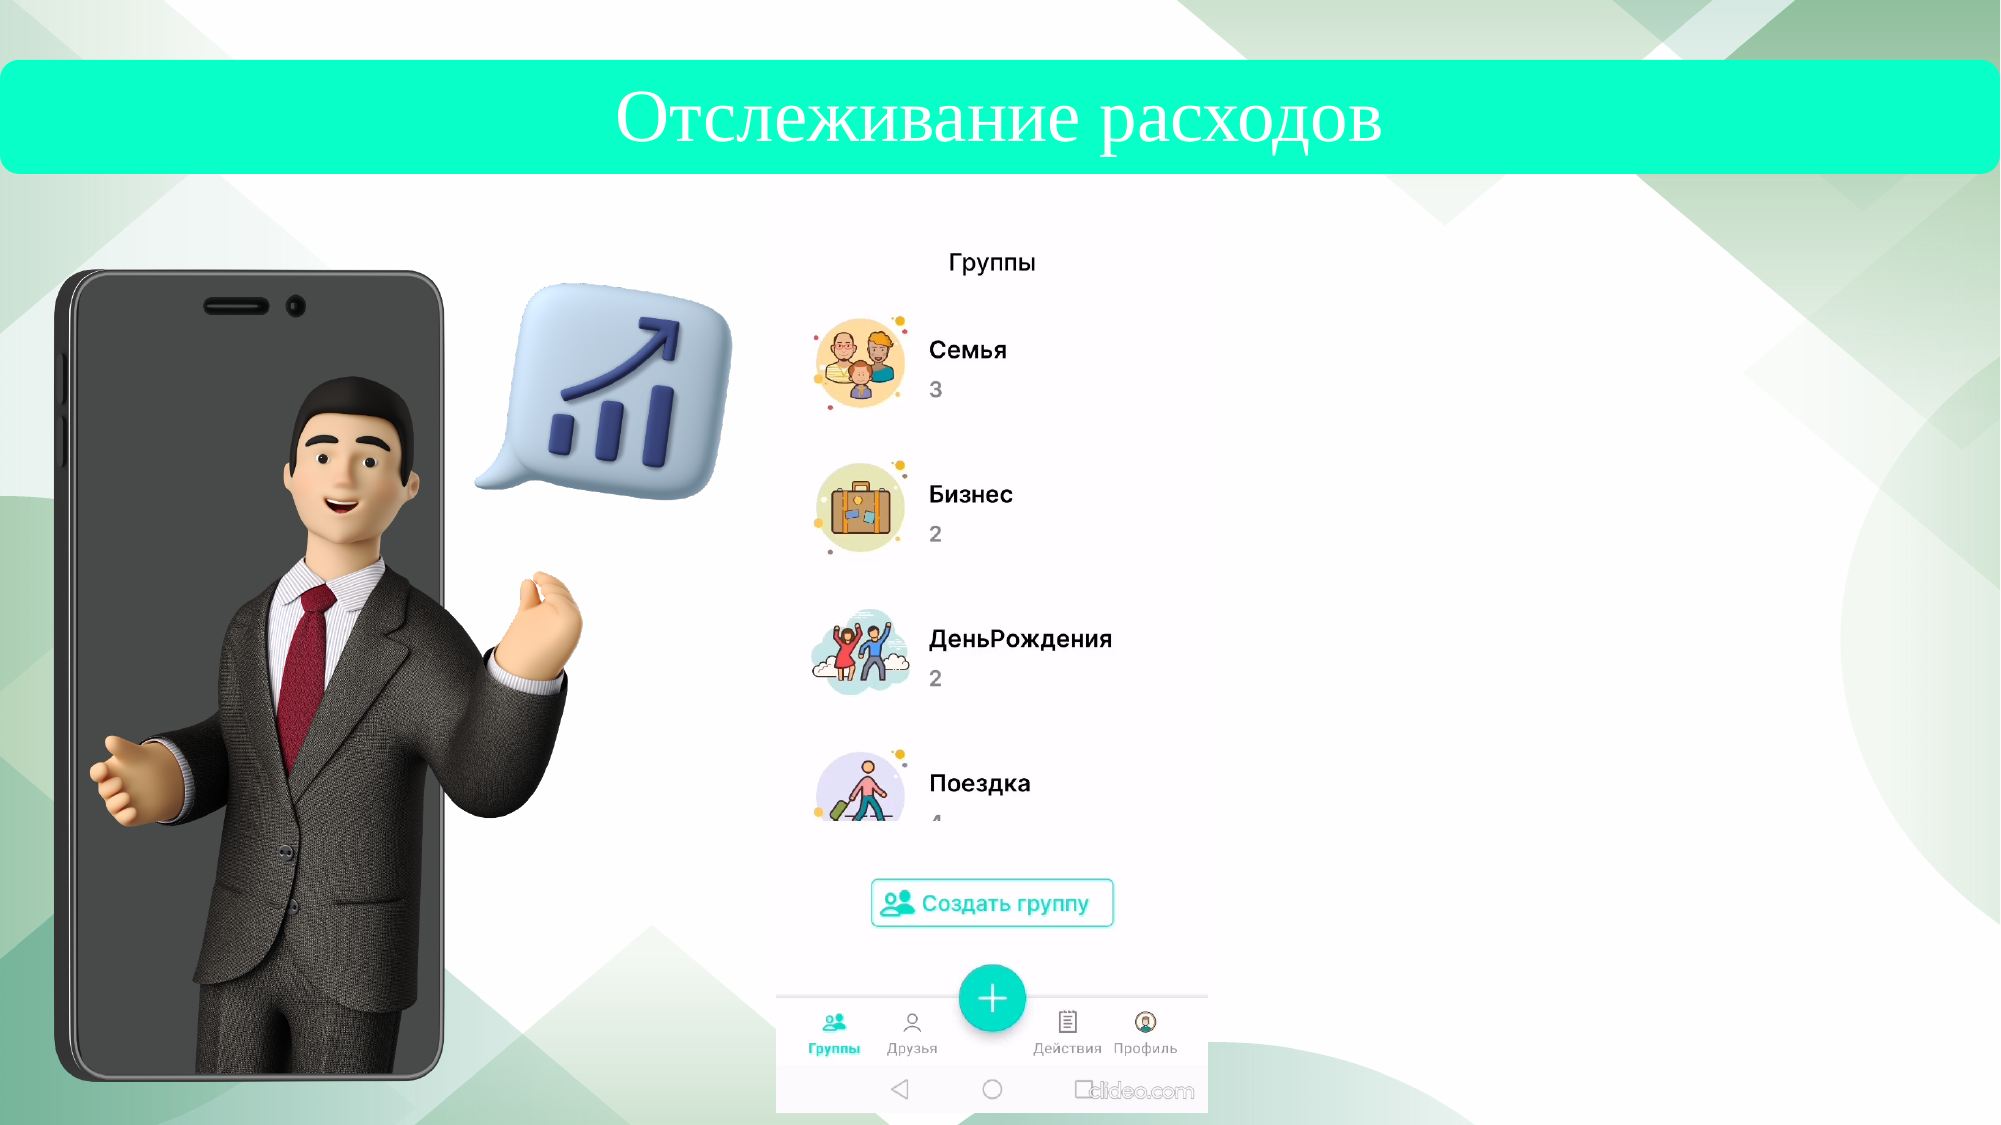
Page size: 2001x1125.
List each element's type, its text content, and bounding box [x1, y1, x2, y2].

title Отслеживание расходов [0, 59, 2000, 174]
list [775, 173, 1209, 1114]
picture [0, 0, 2001, 1125]
